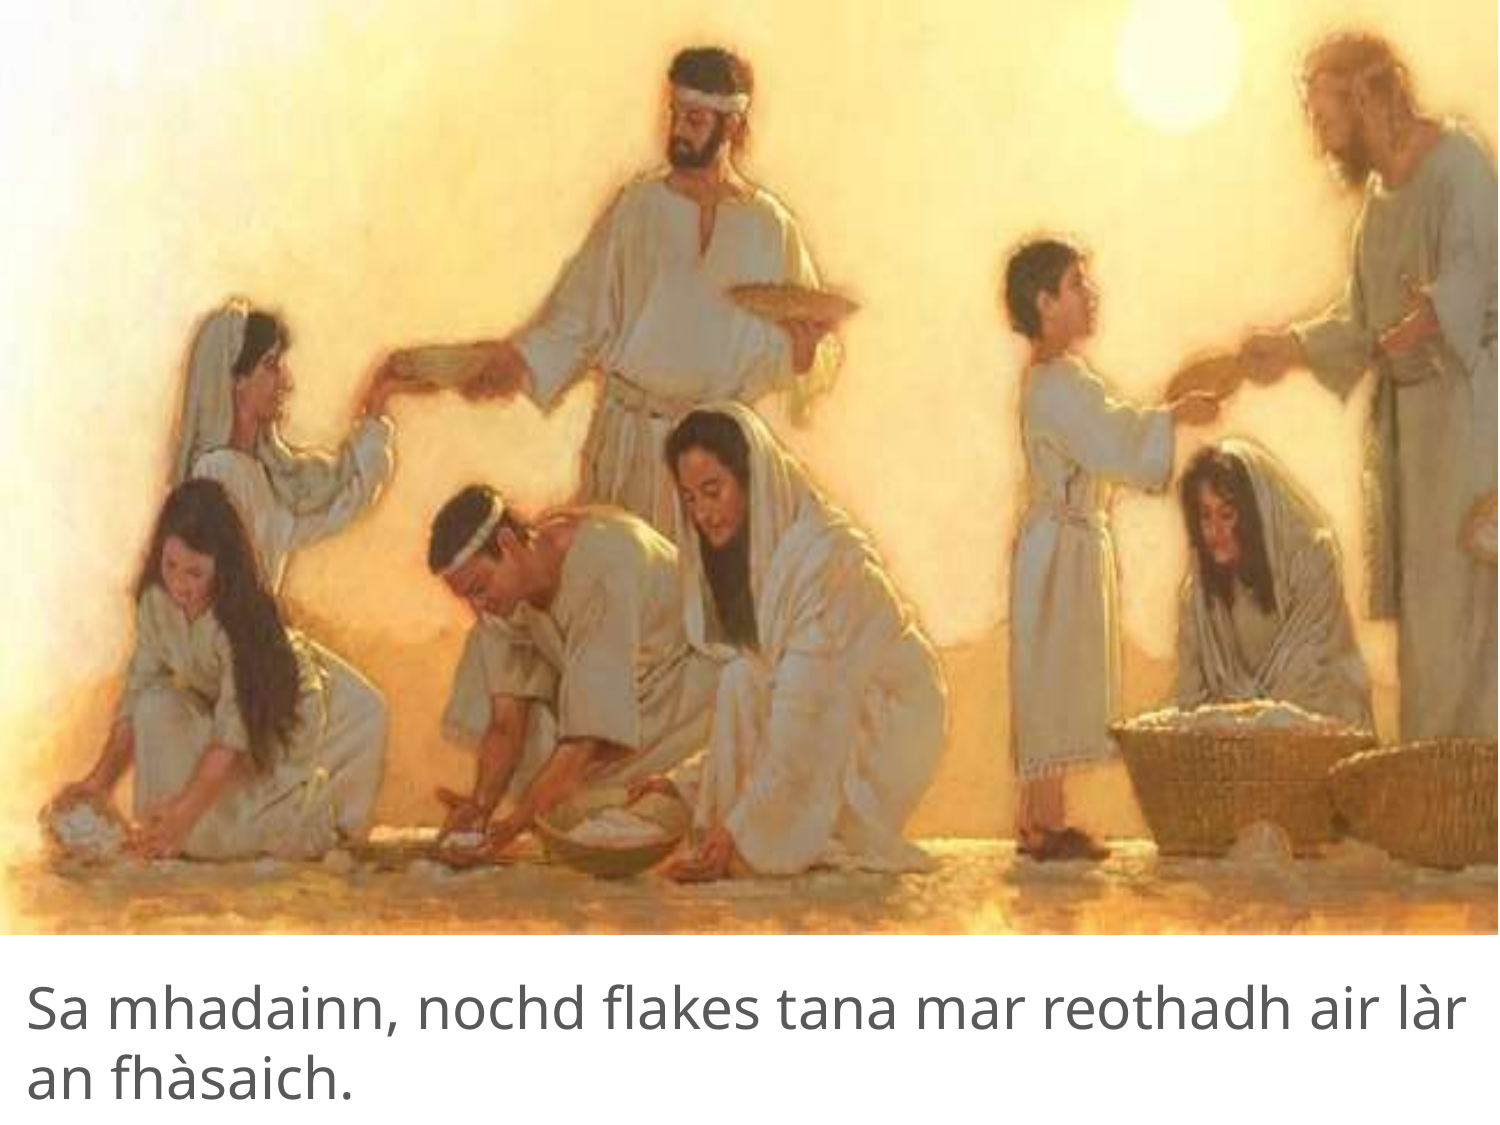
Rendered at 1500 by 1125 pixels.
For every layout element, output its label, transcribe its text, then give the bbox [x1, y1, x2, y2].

text_box Sa mhadainn, nochd flakes tana mar reothadh air làr an fhàsaich. [11, 964, 1498, 1119]
picture [0, 0, 1498, 935]
